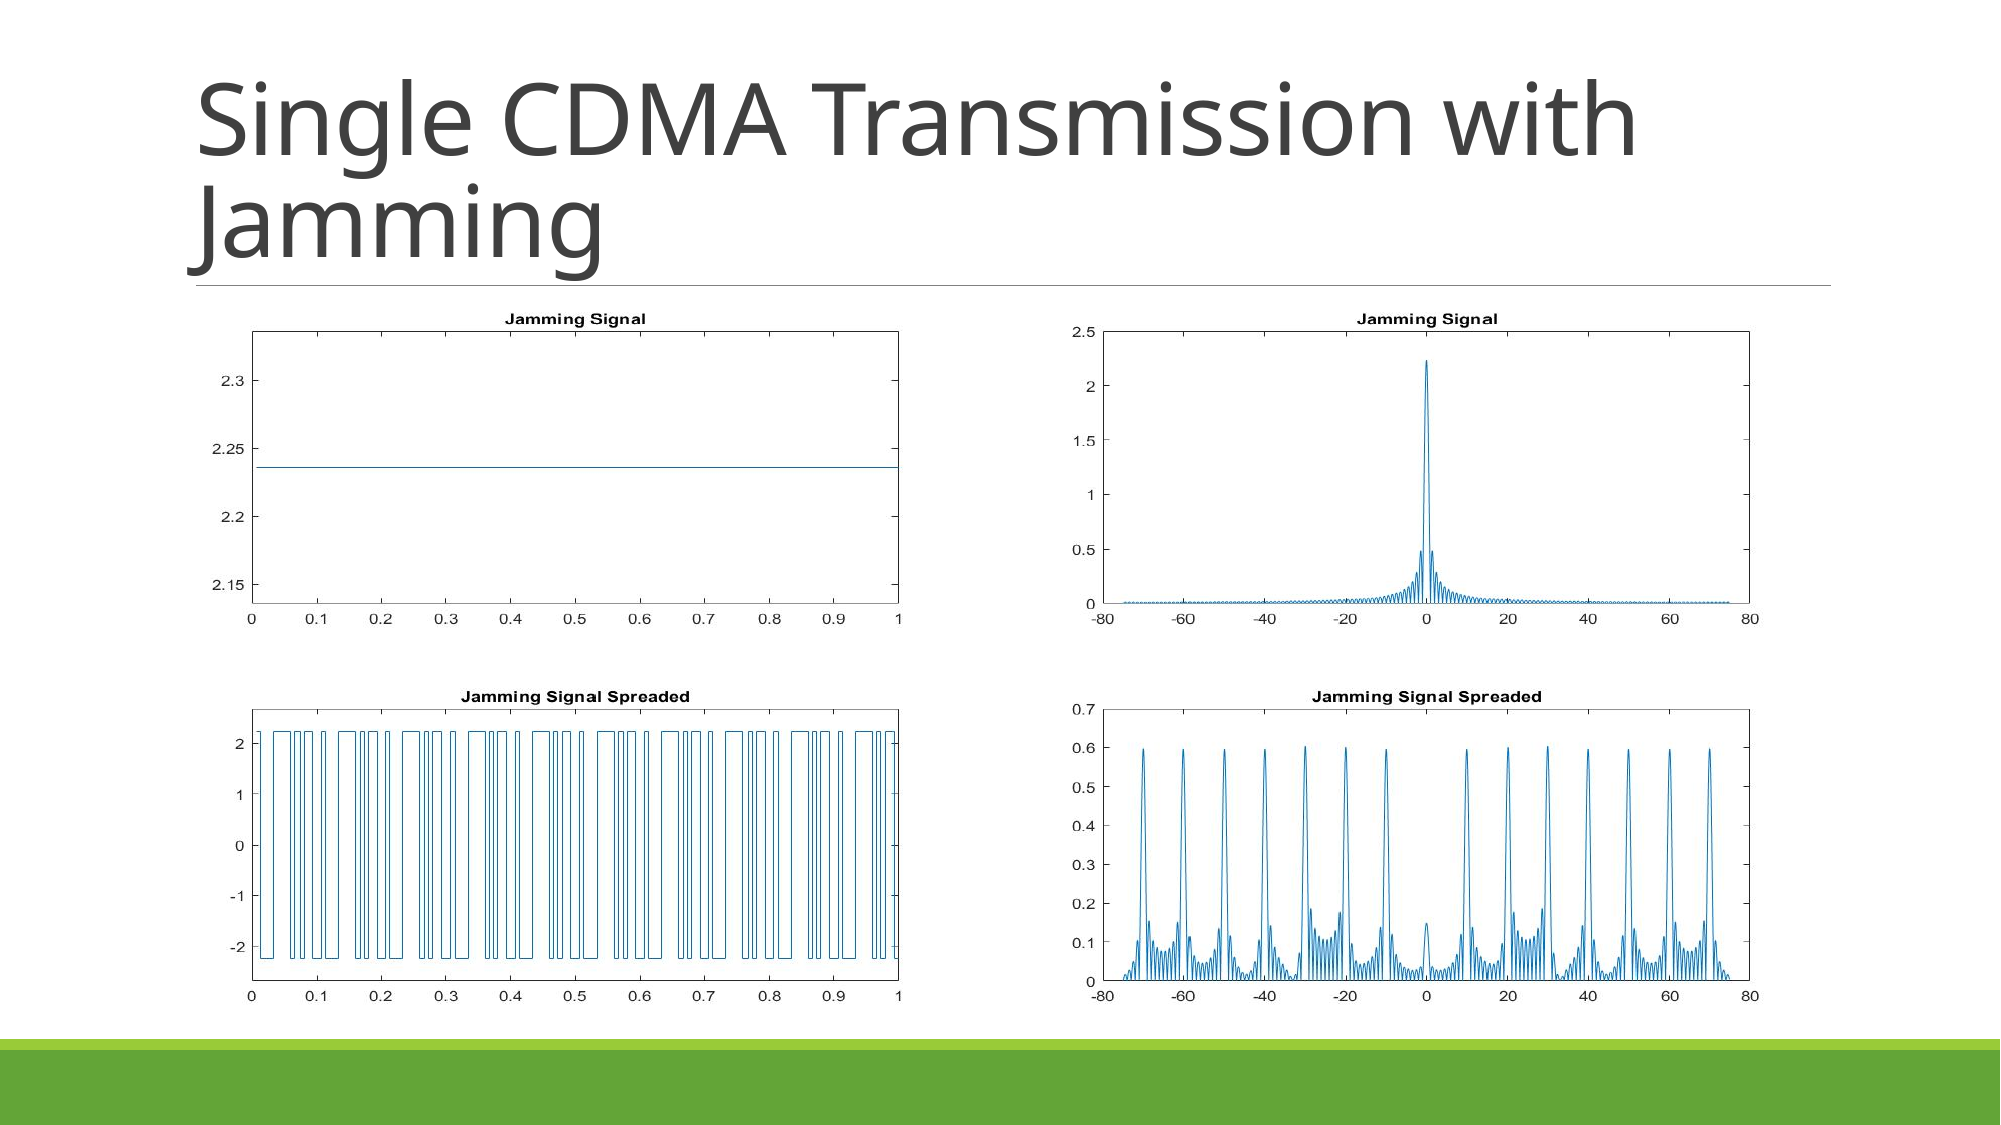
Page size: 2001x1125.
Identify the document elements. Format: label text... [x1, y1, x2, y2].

title Single CDMA Transmission with Jamming [180, 47, 1830, 285]
picture [202, 298, 1798, 1028]
